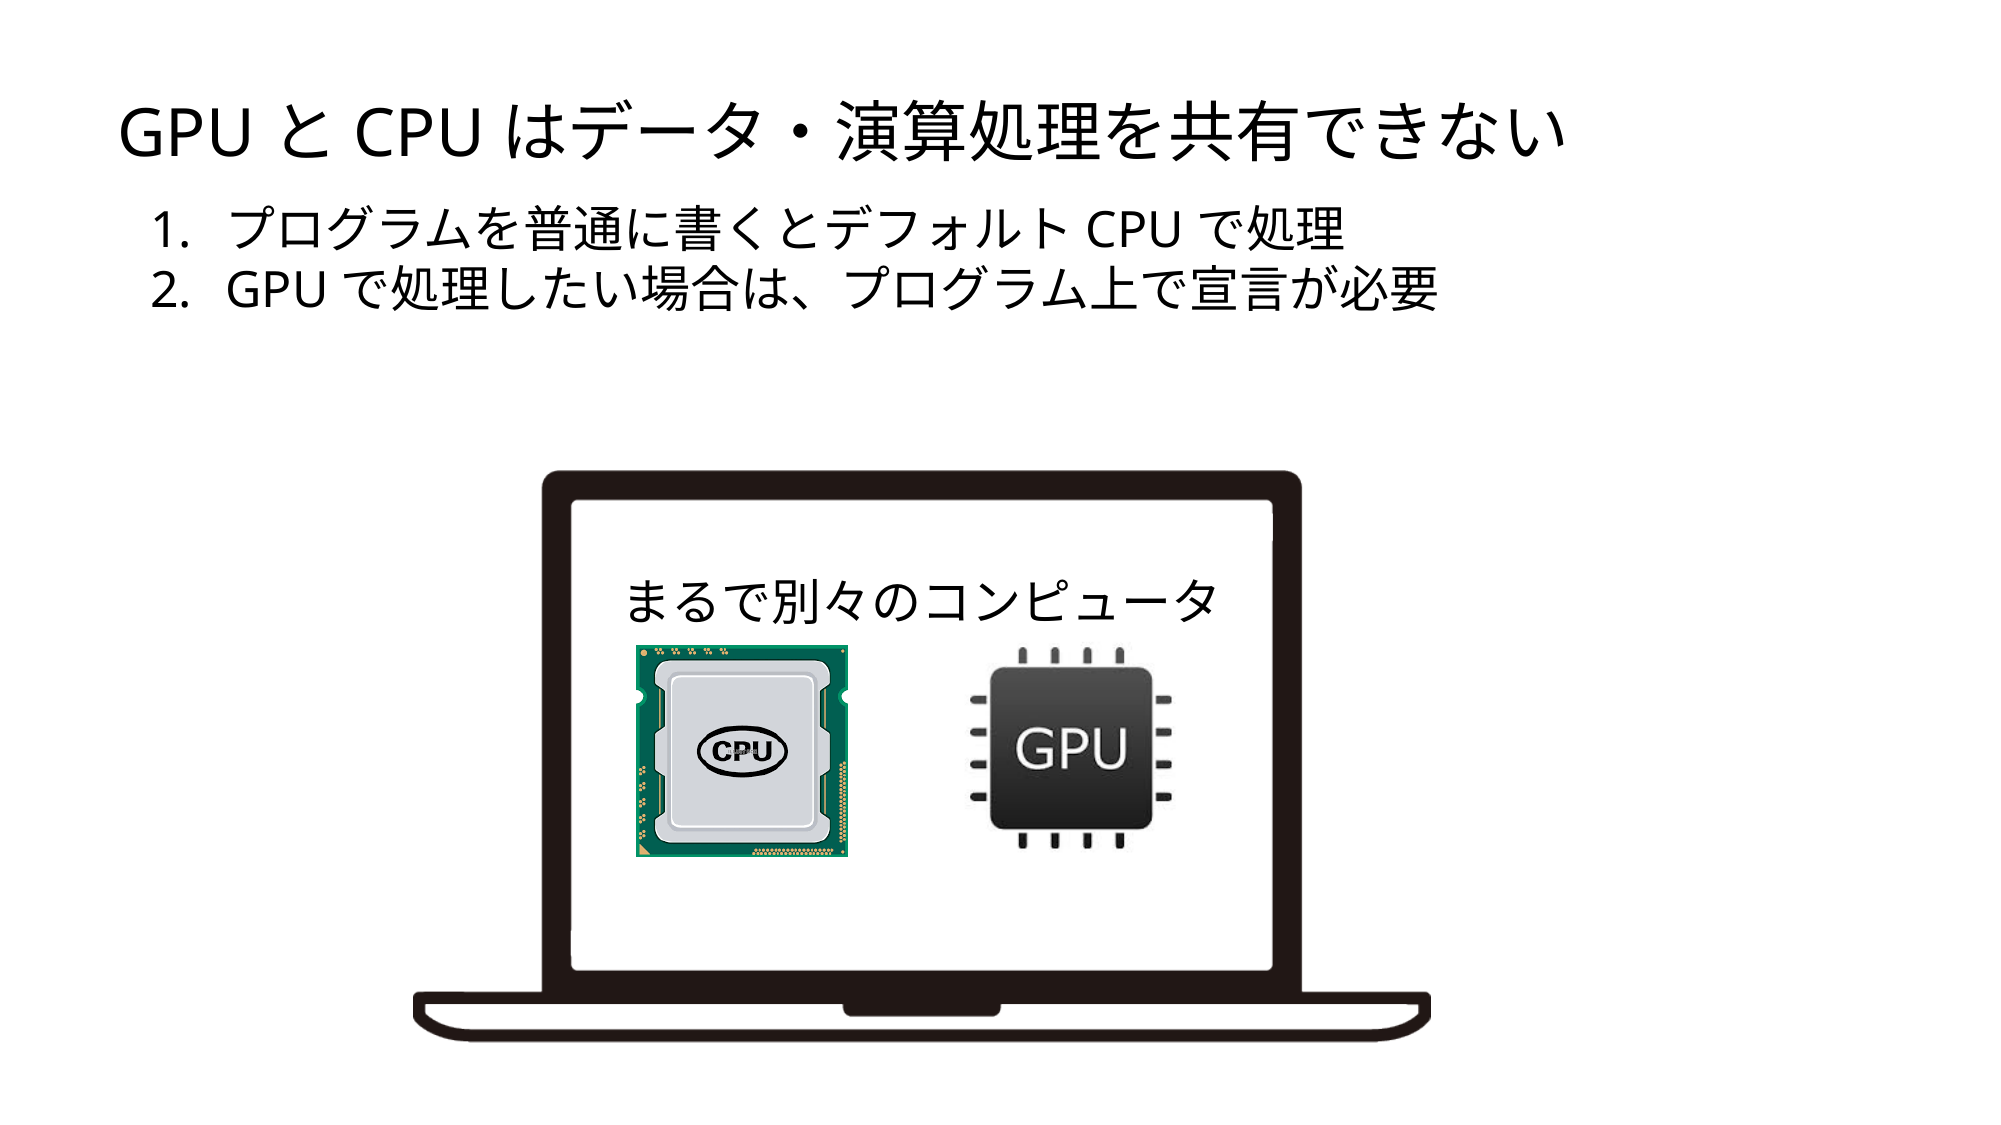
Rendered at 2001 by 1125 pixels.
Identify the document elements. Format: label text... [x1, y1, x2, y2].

picture [413, 470, 1431, 1043]
text_box プログラムを普通に書くとデフォルトCPUで処理 GPUで処理したい場合は、プログラム上で宣言が必要 [135, 190, 1454, 325]
text_box GPUとCPUはデータ・演算処理を共有できない [102, 82, 1584, 178]
